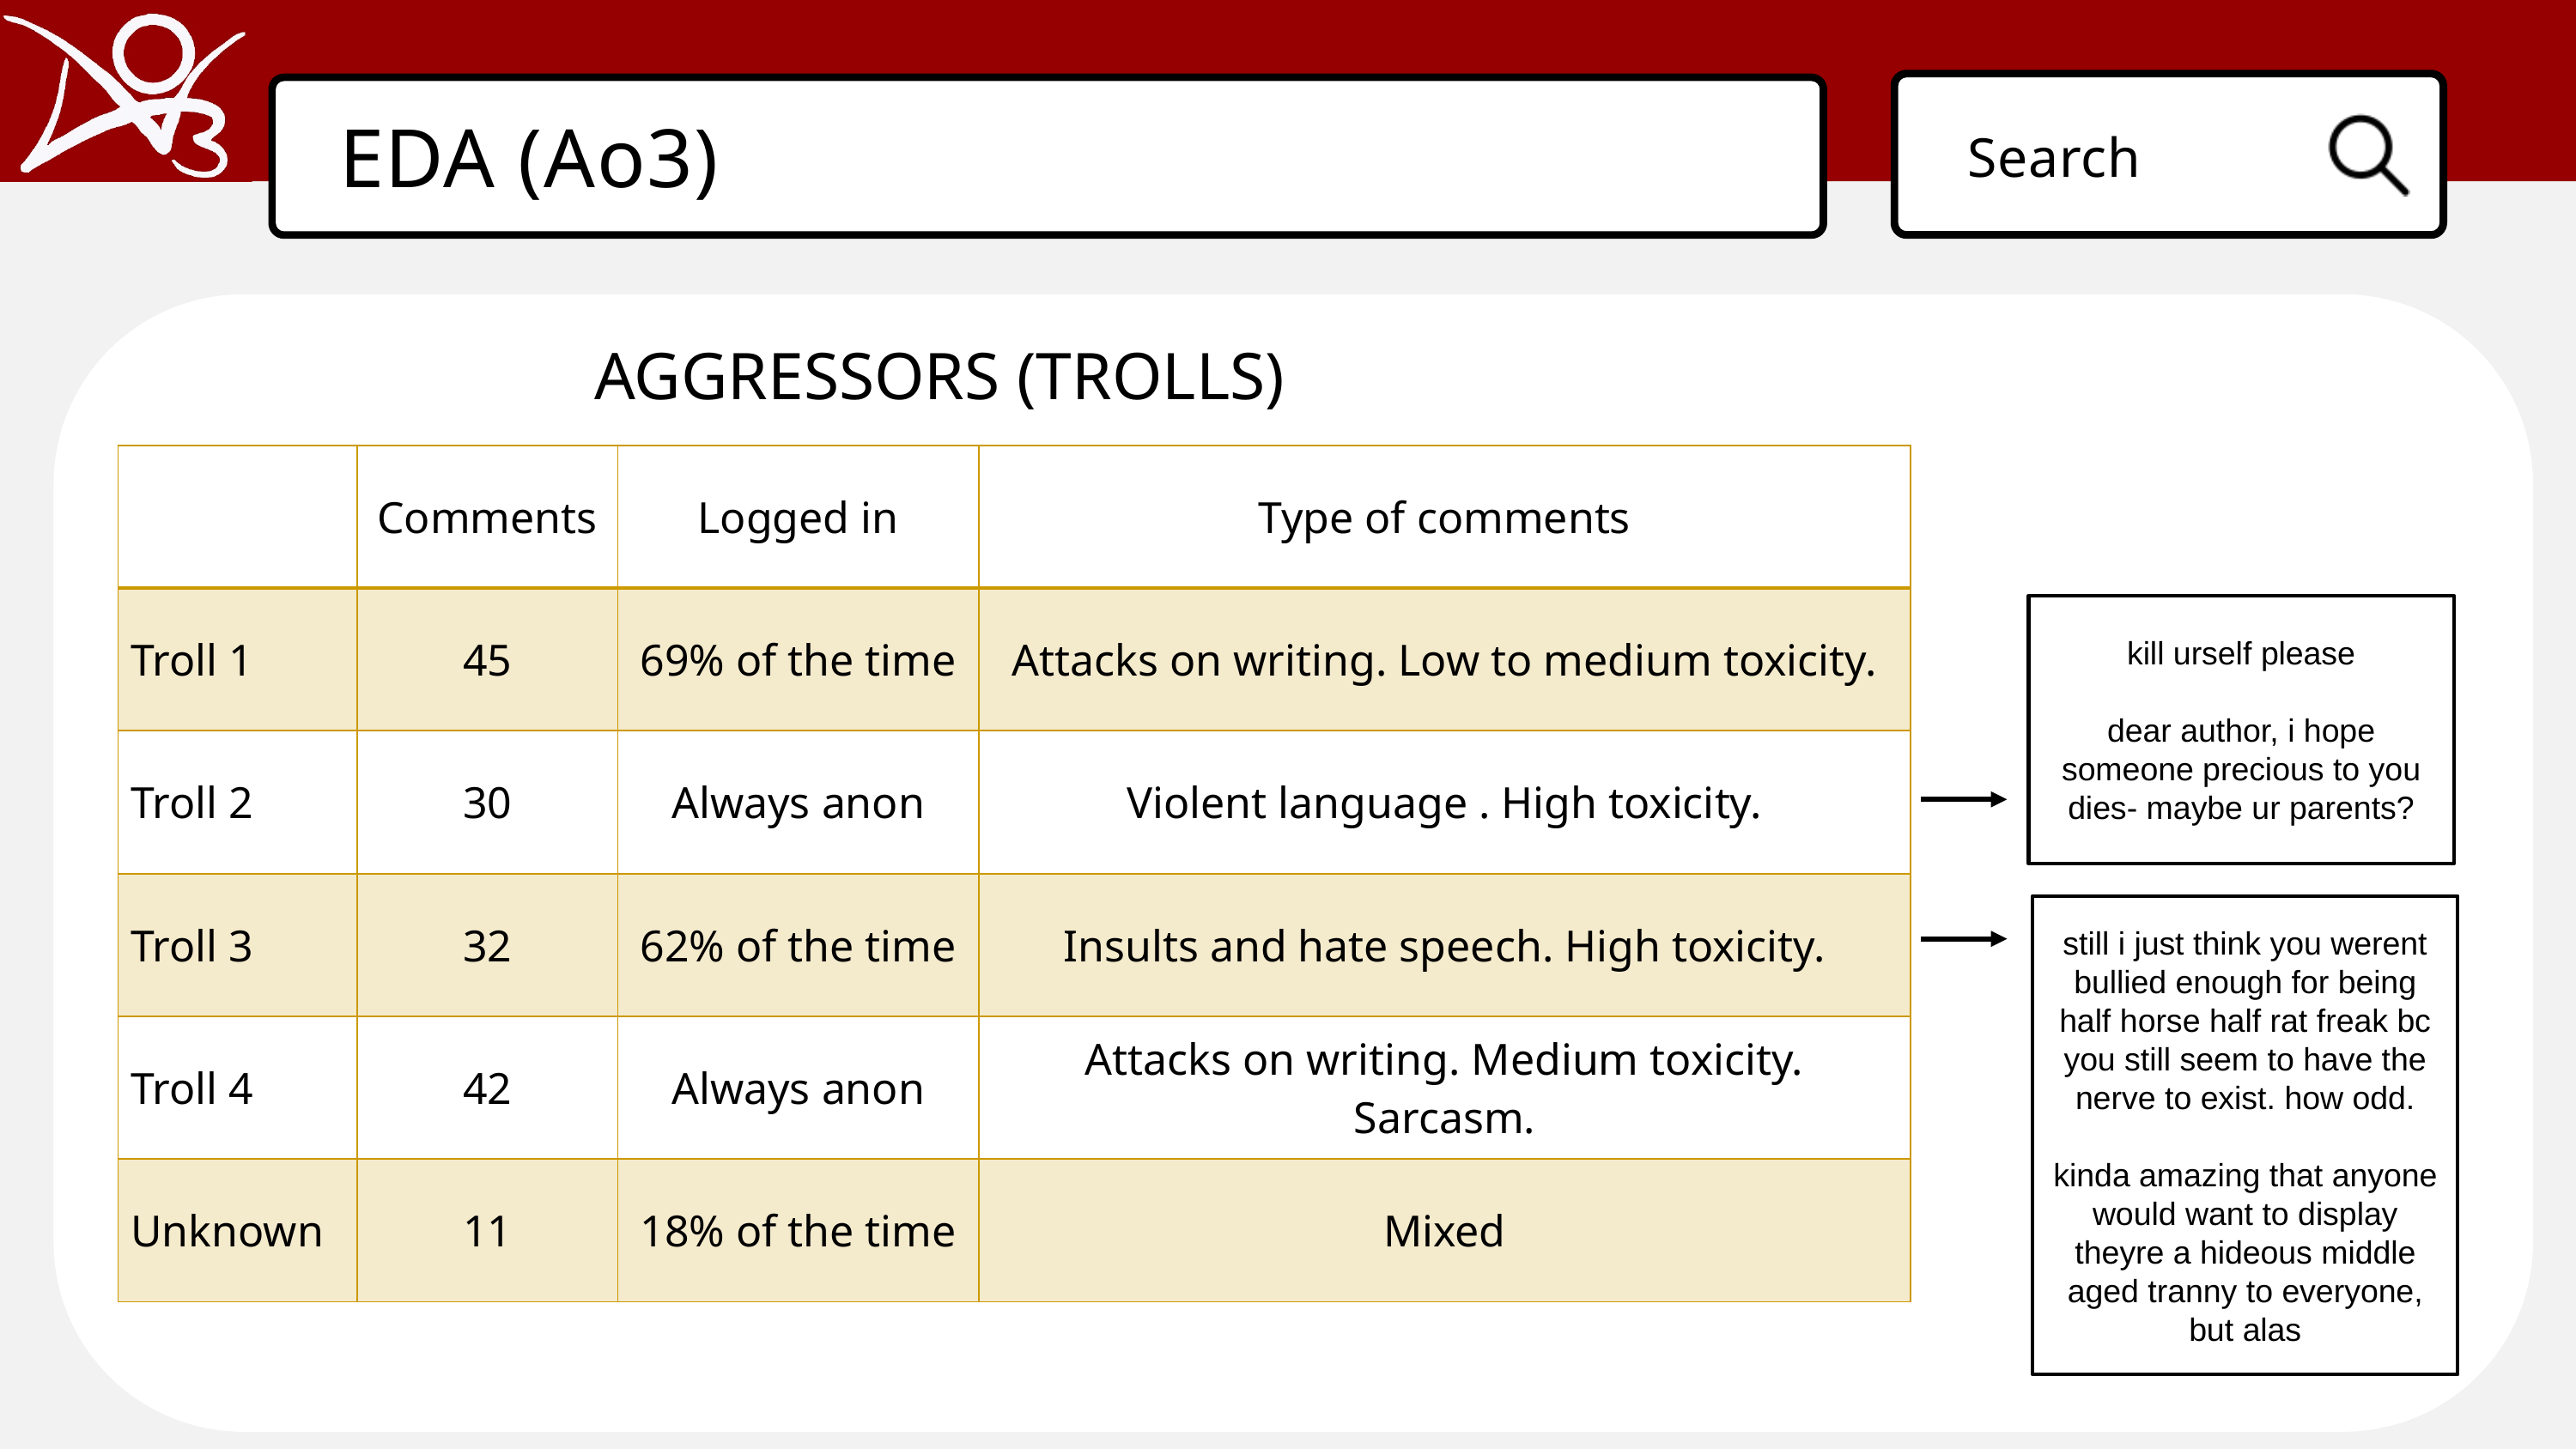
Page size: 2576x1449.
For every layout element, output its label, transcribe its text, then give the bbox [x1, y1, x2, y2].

table_cell Always anon [618, 1017, 978, 1158]
table_cell 45 [358, 590, 617, 730]
text_box still i just think you werent bullied enough for being half horse half rat freak bc you still seem to have the nerve to exist. how odd. kinda amazing that anyone would want to display theyre a hideous middle aged tranny to everyone, but alas [2031, 894, 2459, 1376]
table_cell 18% of the time [618, 1160, 978, 1301]
table_cell Unknown [118, 1160, 356, 1301]
table_header Logged in [618, 446, 978, 586]
text_box kill urself please dear author, i hope someone precious to you dies- maybe ur parents? [2026, 594, 2456, 865]
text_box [1890, 69, 2448, 239]
picture [0, 9, 252, 182]
table_cell Troll 3 [118, 875, 356, 1016]
table_cell 30 [358, 731, 617, 873]
table_header Type of comments [980, 446, 1910, 586]
table_header Comments [358, 446, 617, 586]
table_cell Troll 4 [118, 1017, 356, 1158]
table_header [118, 446, 356, 586]
text_box [52, 292, 2536, 1434]
text_box AGGRESSORS (TROLLS) [514, 328, 1365, 419]
table_cell Troll 2 [118, 731, 356, 873]
table_cell Always anon [618, 731, 978, 873]
table_cell Attacks on writing. Low to medium toxicity. [980, 590, 1910, 730]
table_cell 32 [358, 875, 617, 1016]
table_cell 11 [358, 1160, 617, 1301]
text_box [268, 73, 1828, 239]
table_cell Insults and hate speech. High toxicity. [980, 875, 1910, 1016]
table_cell 69% of the time [618, 590, 978, 730]
table_cell 62% of the time [618, 875, 978, 1016]
table_cell Attacks on writing. Medium toxicity. Sarcasm. [980, 1017, 1910, 1158]
table_cell Mixed [980, 1160, 1910, 1301]
table_cell 42 [358, 1017, 617, 1158]
table_cell Troll 1 [118, 590, 356, 730]
table_cell Violent language . High toxicity. [980, 731, 1910, 873]
text_box [0, 0, 2576, 183]
